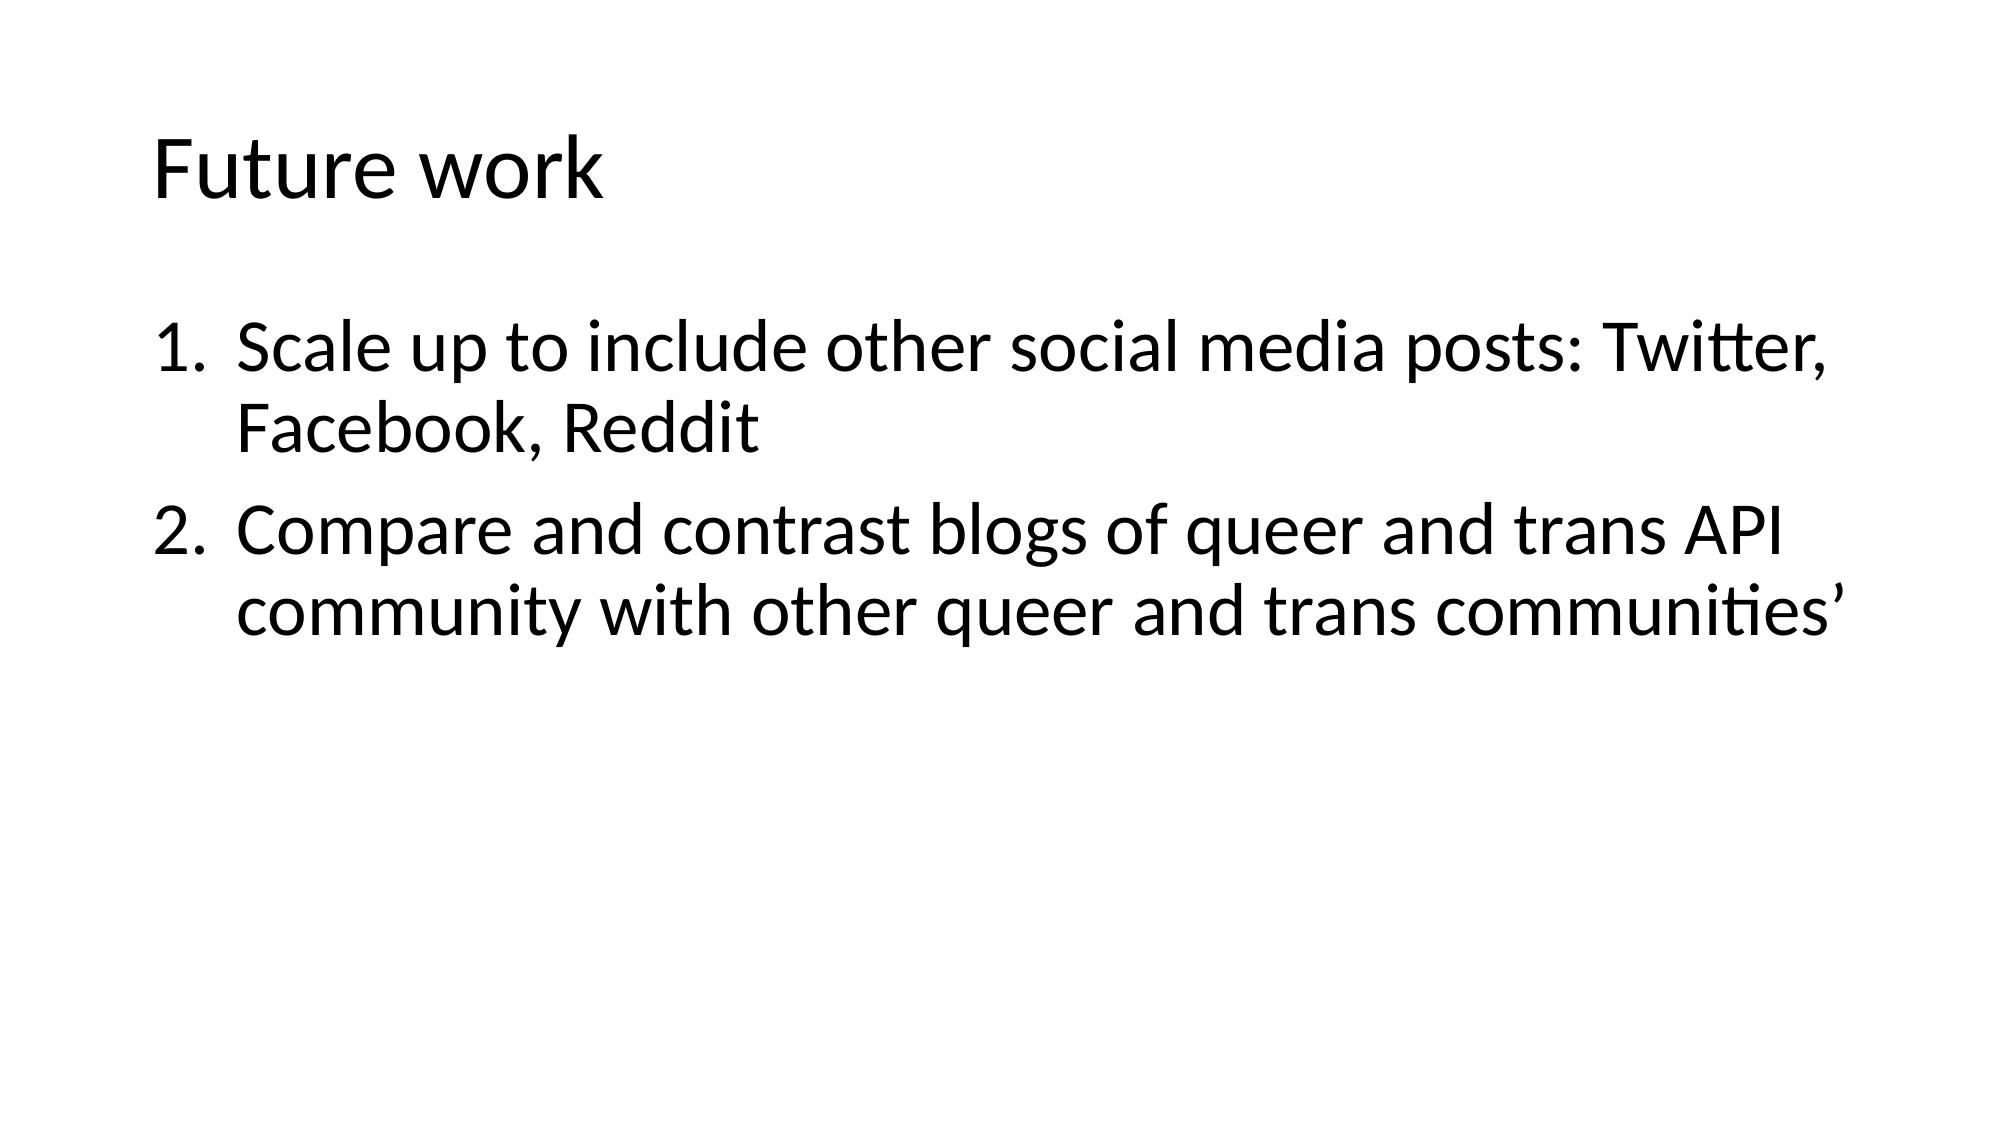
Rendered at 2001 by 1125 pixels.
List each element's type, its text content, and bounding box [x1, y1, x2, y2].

list Scale up to include other social media posts: Twitter, Facebook, Reddit Compare and contrast blogs of queer and trans API community with other queer and trans communities’ [137, 299, 1903, 1014]
title Future work [137, 59, 1863, 278]
